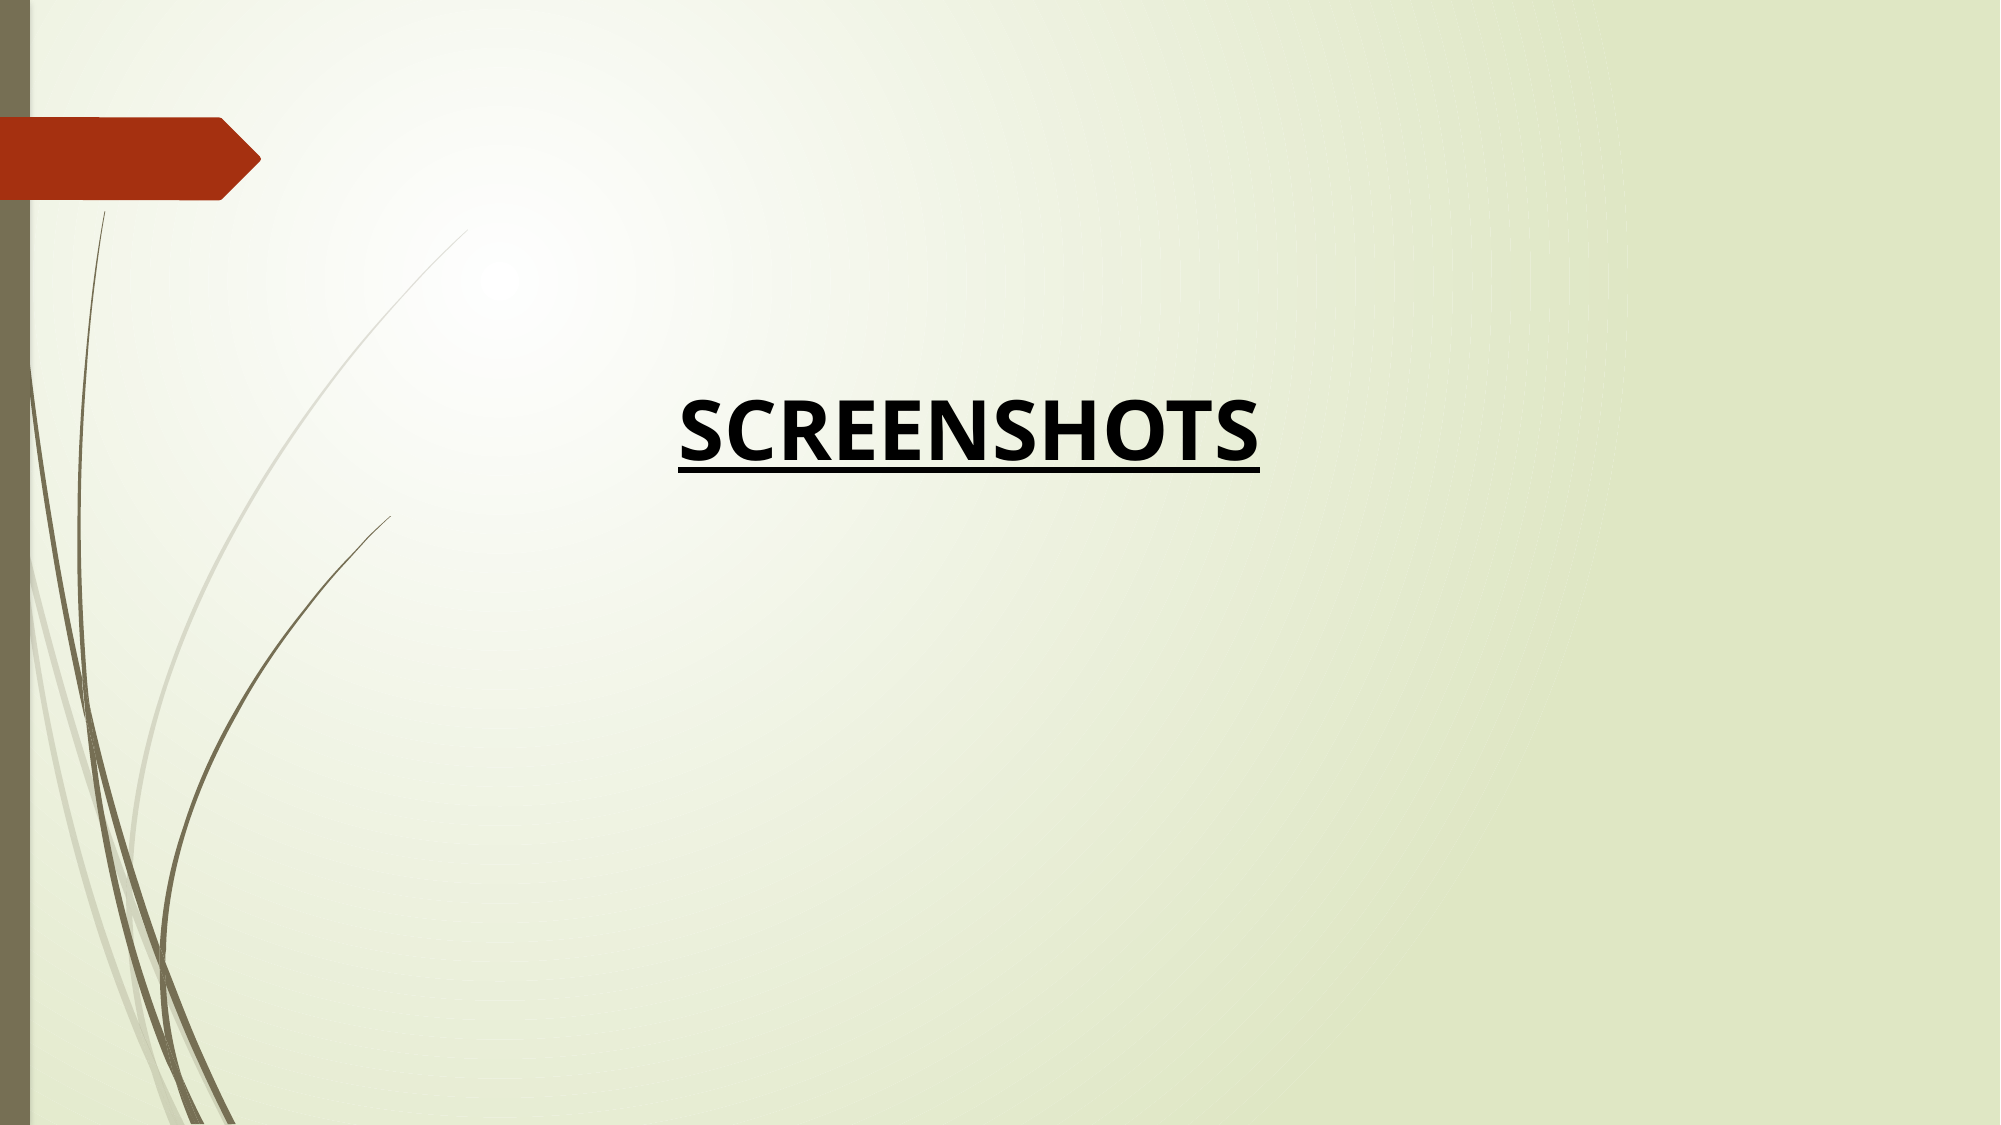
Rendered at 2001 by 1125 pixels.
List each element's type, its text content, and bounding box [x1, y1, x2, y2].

text_box SCREENSHOTS [663, 369, 1420, 485]
